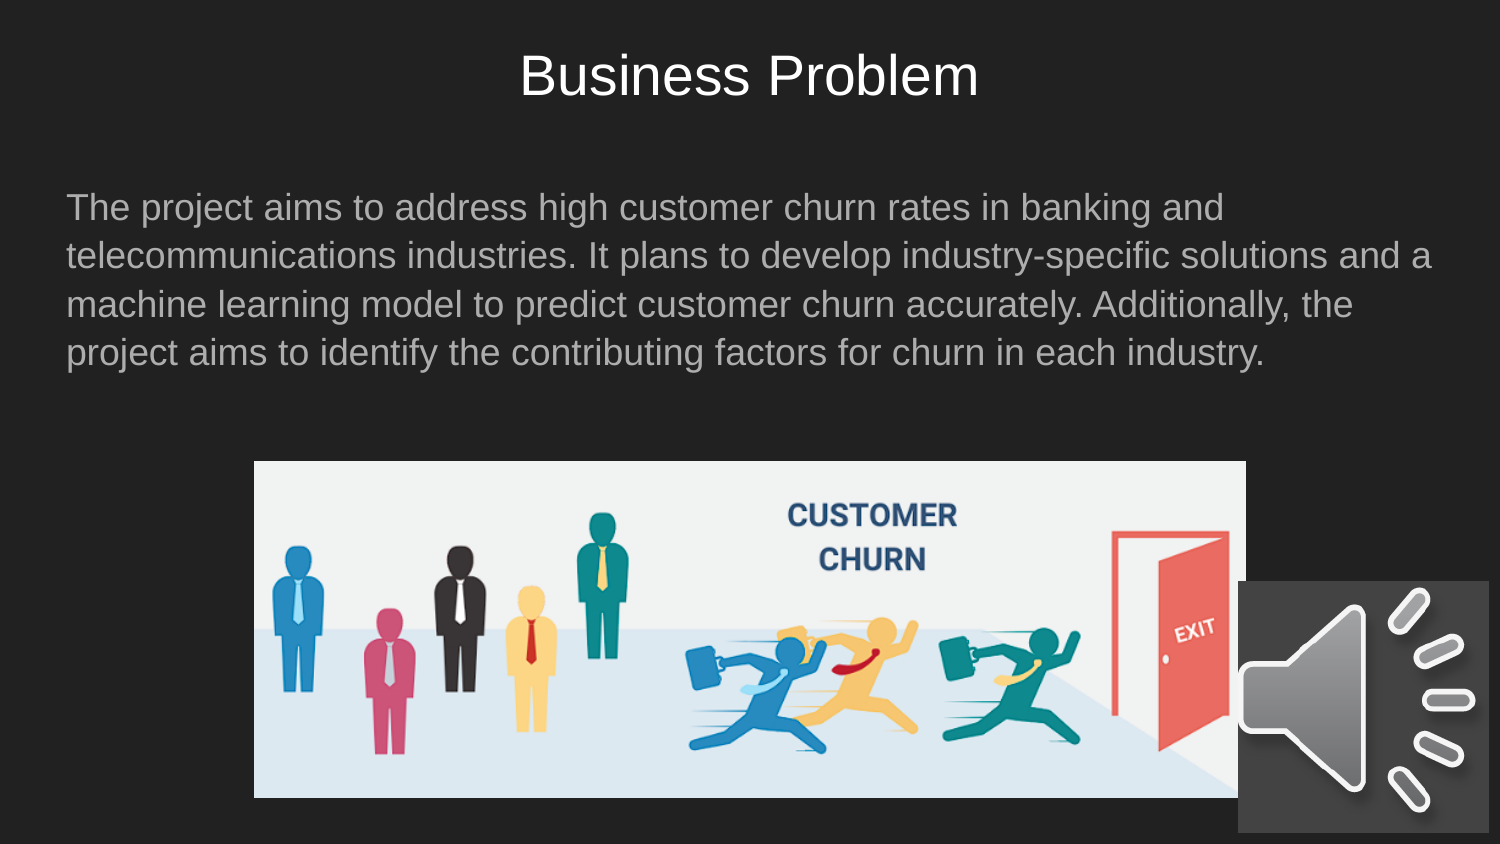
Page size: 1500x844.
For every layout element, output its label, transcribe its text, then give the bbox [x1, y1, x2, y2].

title Business Problem [51, 28, 1449, 123]
picture [254, 461, 1490, 834]
list The project aims to address high customer churn rates in banking and telecommunications industries. It plans to develop industry-specific solutions and a machine learning model to predict customer churn accurately. Additionally, the project aims to identify the contributing factors for churn in each industry. [51, 165, 1449, 413]
